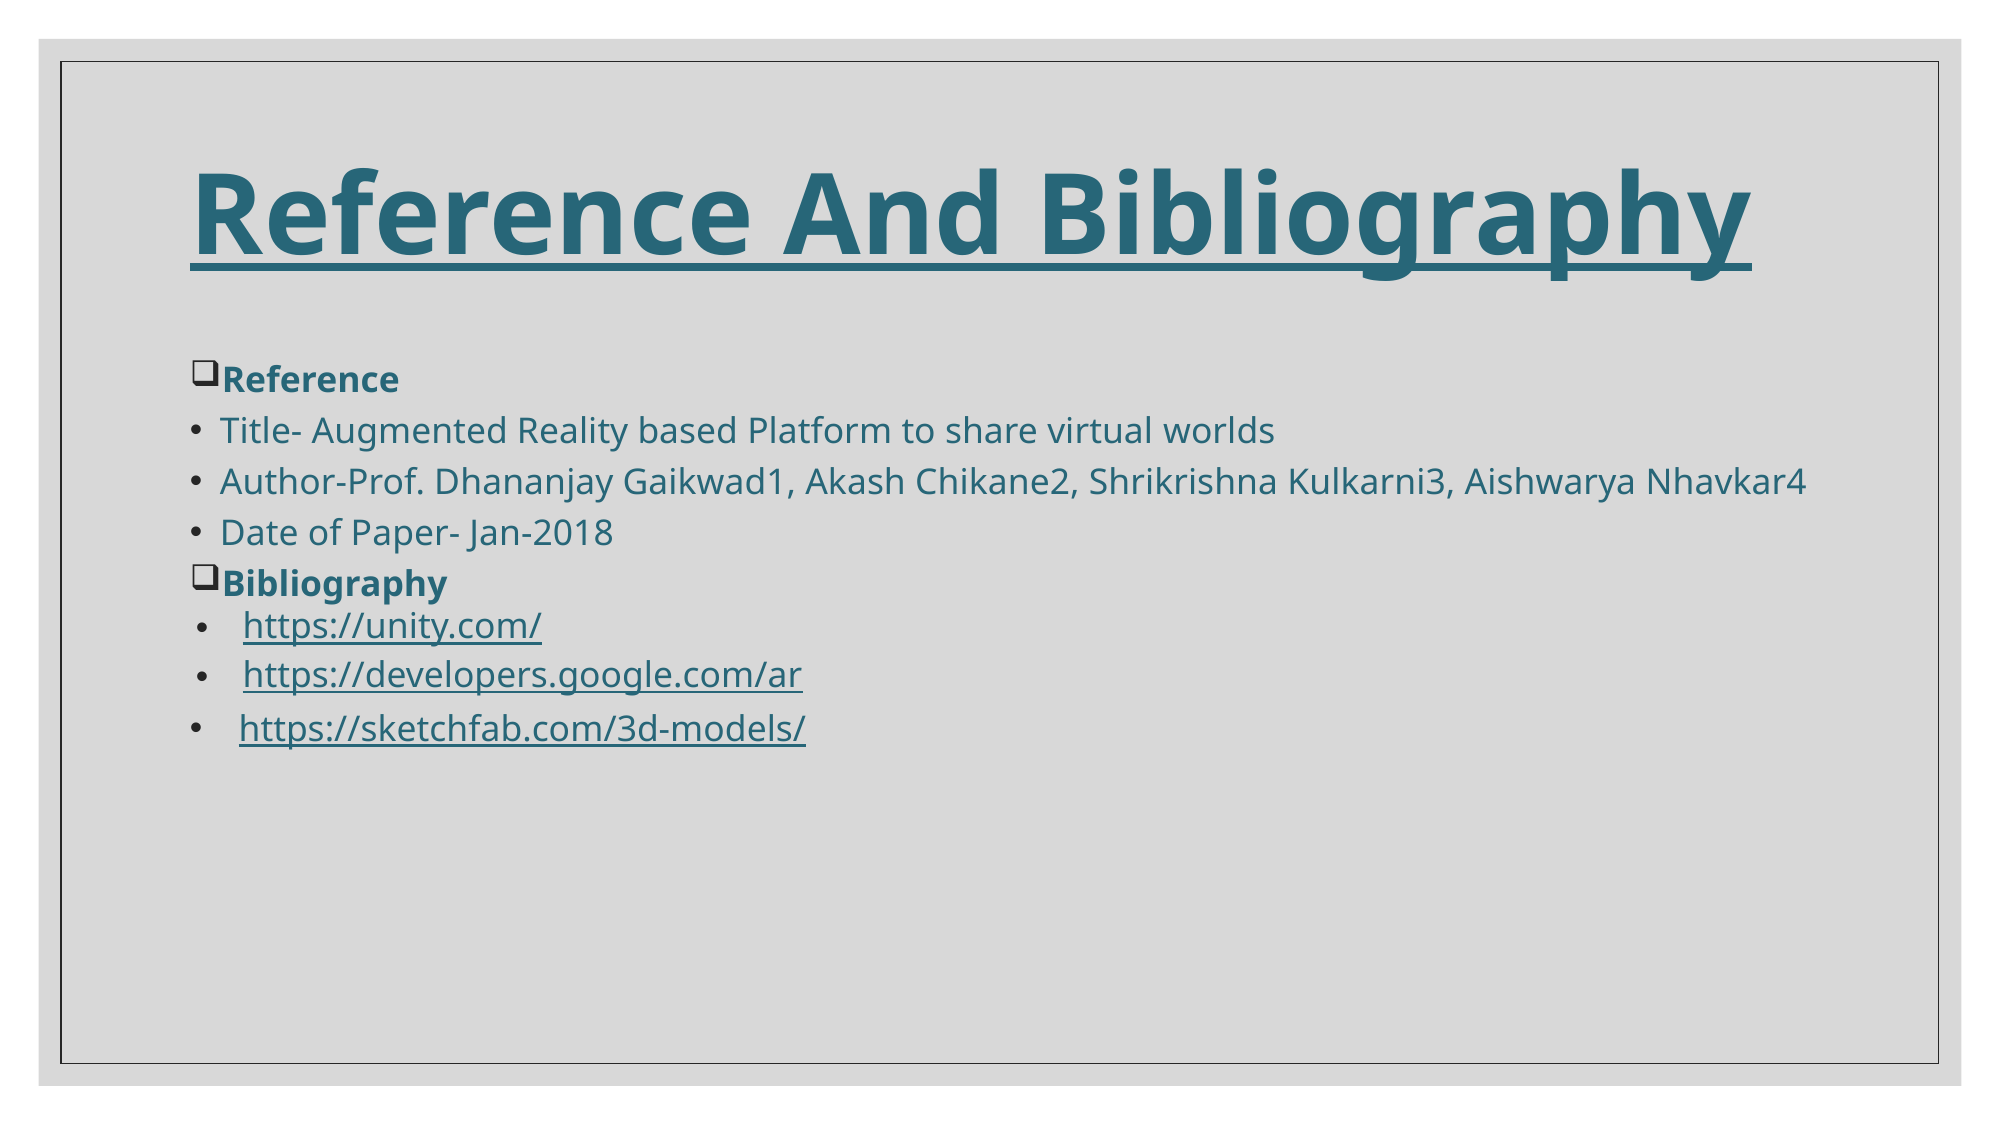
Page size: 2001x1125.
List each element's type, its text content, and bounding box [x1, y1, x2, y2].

list Reference Title- Augmented Reality based Platform to share virtual worlds Author-Prof. Dhananjay Gaikwad1, Akash Chikane2, Shrikrishna Kulkarni3, Aishwarya Nhavkar4 Date of Paper- Jan-2018 Bibliography https://unity.com/ https://developers.google.com/ar https://sketchfab.com/3d-models/ [174, 345, 1825, 977]
title Reference And Bibliography [174, 105, 1825, 331]
